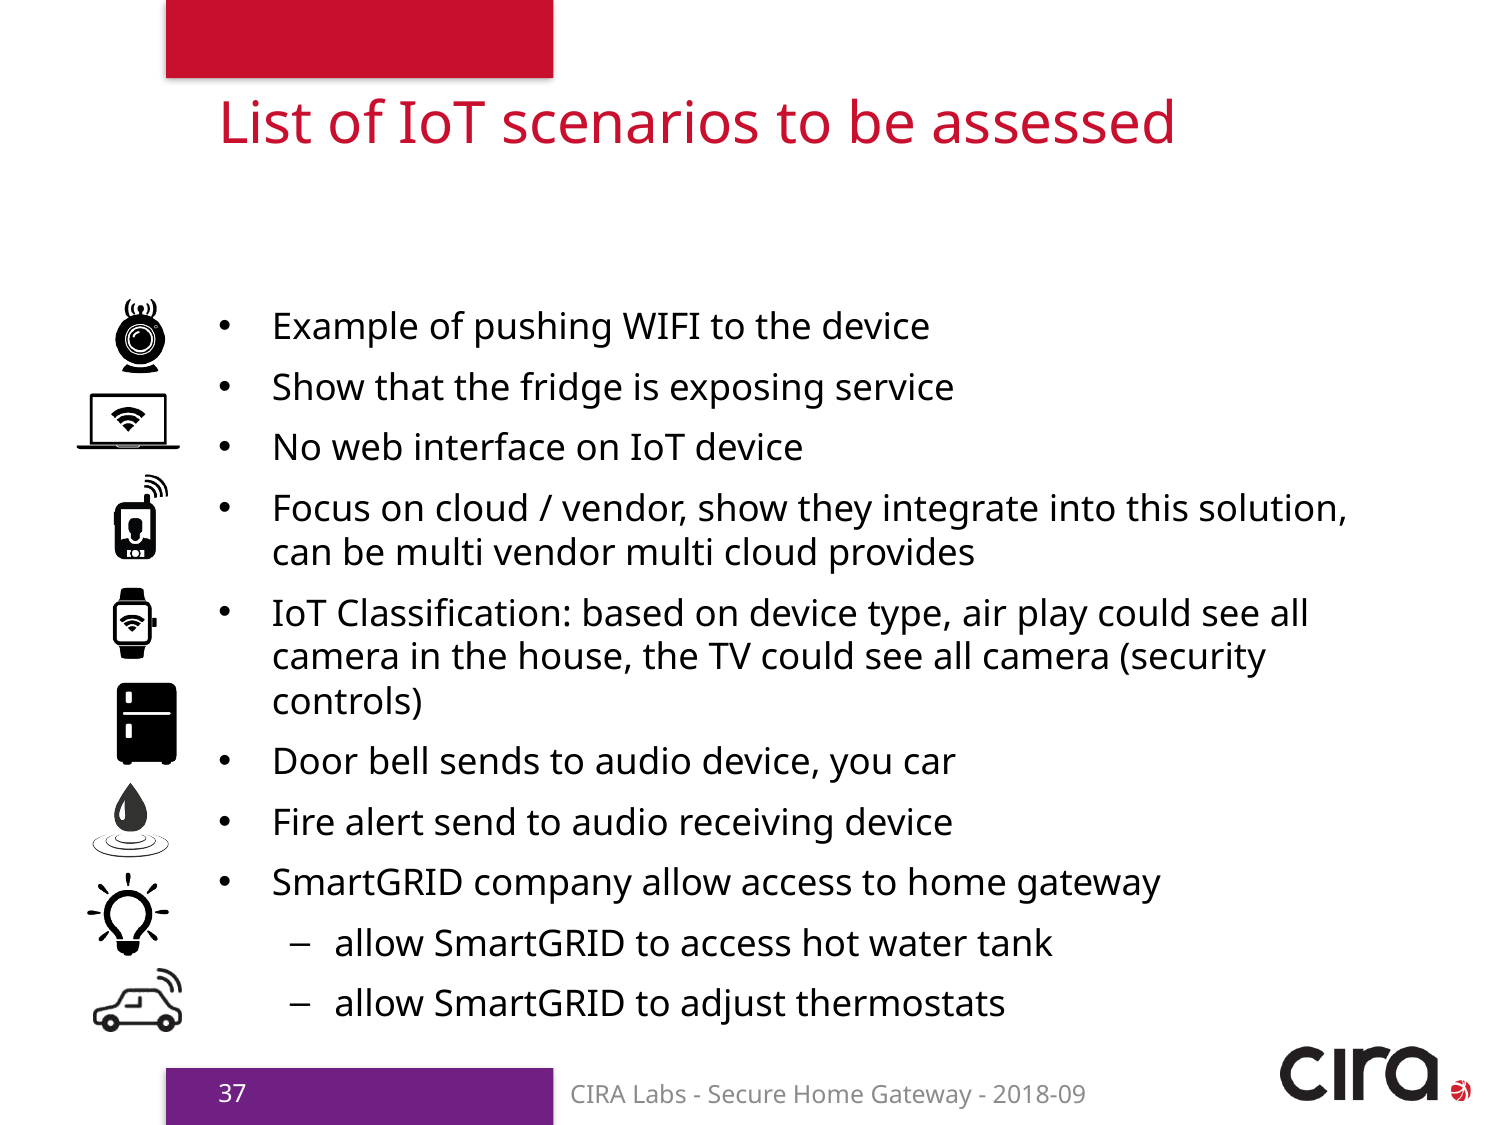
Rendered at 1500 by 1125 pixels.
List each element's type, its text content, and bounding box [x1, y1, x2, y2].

picture [92, 781, 170, 859]
title List of IoT scenarios to be assessed [203, 78, 1422, 266]
slide_number 37 [203, 1064, 554, 1125]
footer CIRA Labs - Secure Home Gateway - 2018-09 [555, 1066, 1312, 1125]
picture [93, 968, 183, 1032]
picture [85, 574, 184, 672]
picture [1280, 1046, 1471, 1101]
picture [78, 865, 178, 963]
picture [73, 367, 190, 566]
list Example of pushing WIFI to the device Show that the fridge is exposing service No web interface on IoT device Focus on cloud / vendor, show they integrate into this solution, can be multi vendor multi cloud provides IoT Classification: based on device type, air play could see all camera in the house, the TV could see all camera (security controls) Door bell sends to audio device, you car Fire alert send to audio receiving device SmartGRID company allow access to home gateway allow SmartGRID to access hot water tank allow SmartGRID to adjust thermostats [203, 295, 1422, 1038]
picture [97, 674, 196, 772]
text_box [100, 295, 181, 366]
